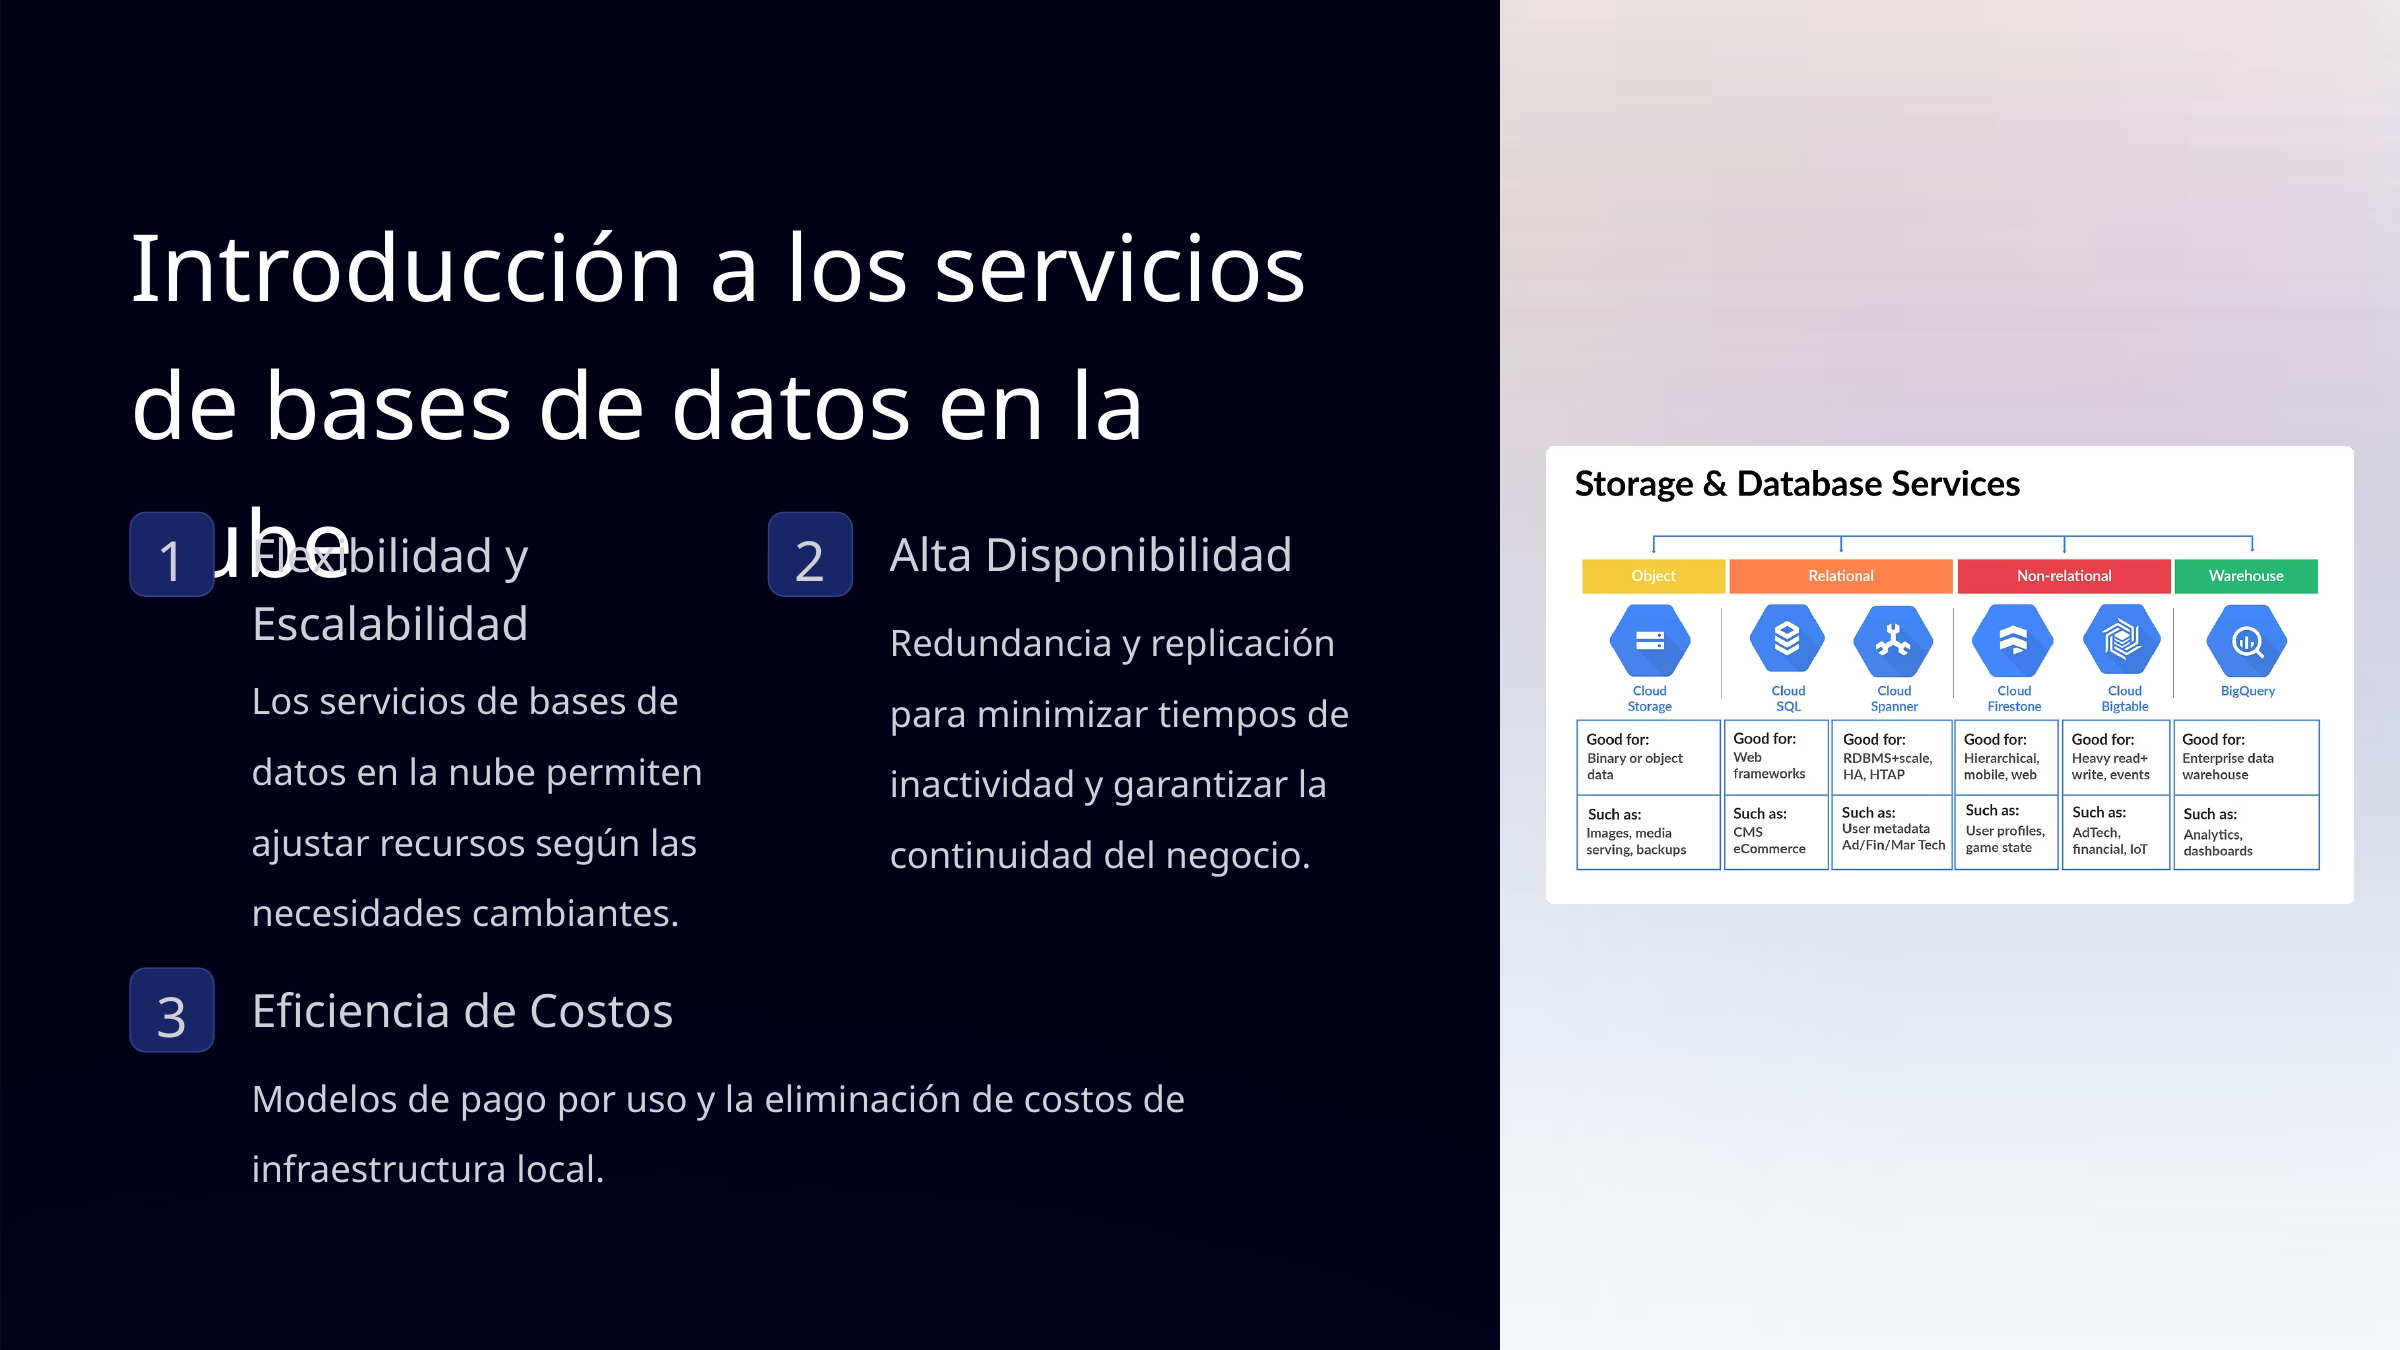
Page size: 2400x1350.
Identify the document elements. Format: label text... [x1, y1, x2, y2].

text_box 1 [156, 526, 188, 583]
text_box [130, 512, 214, 597]
text_box Eficiencia de Costos [251, 968, 717, 1027]
text_box Introducción a los servicios de bases de datos en la nube [130, 182, 1370, 415]
text_box Flexibilidad y Escalabilidad [251, 512, 732, 629]
picture [1499, 0, 2400, 1350]
text_box Alta Disponibilidad [889, 512, 1355, 571]
text_box Modelos de pago por uso y la eliminación de costos de infraestructura local. [251, 1048, 1370, 1168]
text_box [768, 512, 853, 597]
text_box 2 [794, 526, 827, 583]
text_box 3 [156, 982, 188, 1038]
text_box [130, 968, 214, 1052]
text_box Redundancia y replicación para minimizar tiempos de inactividad y garantizar la continuidad del negocio. [889, 592, 1370, 831]
text_box Los servicios de bases de datos en la nube permiten ajustar recursos según las necesidades cambiantes. [251, 650, 732, 890]
